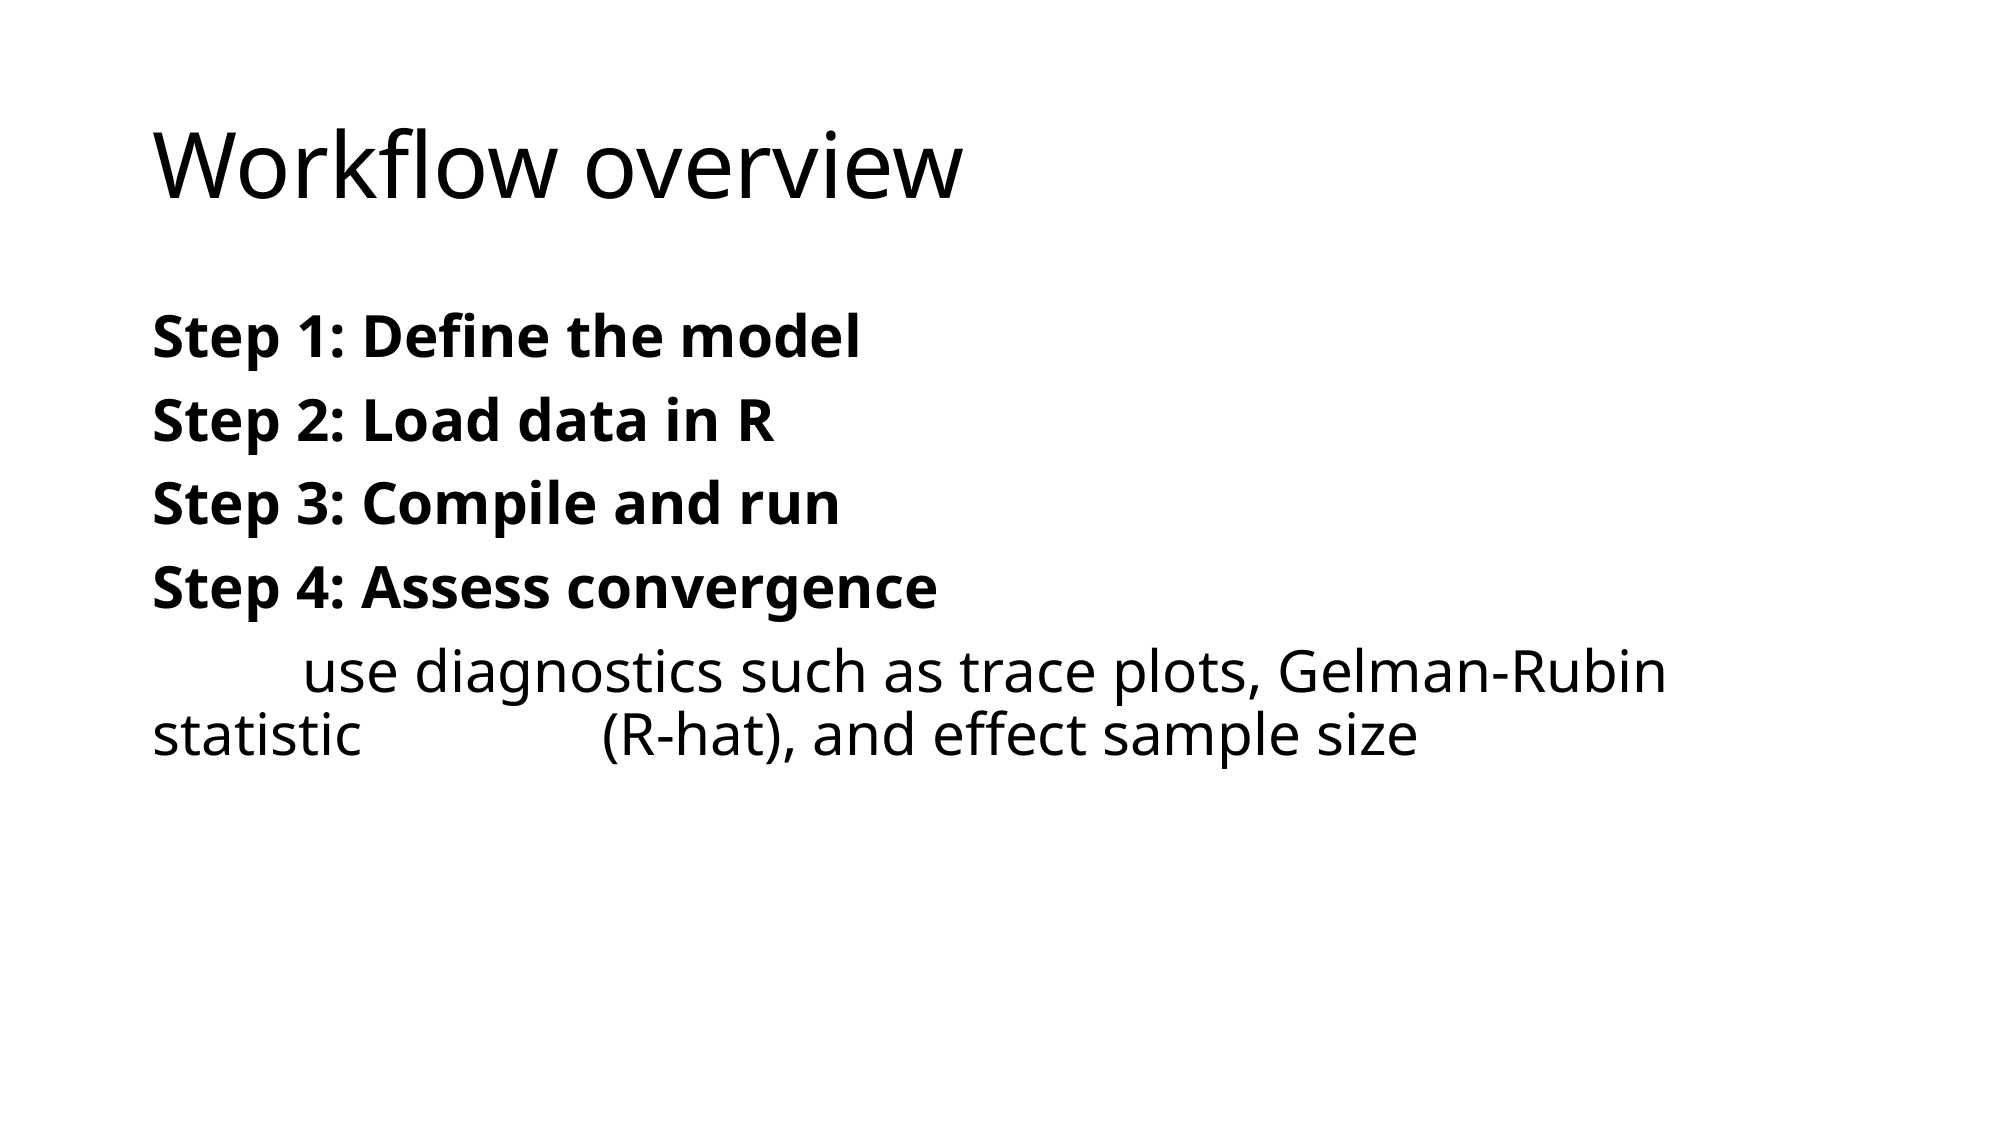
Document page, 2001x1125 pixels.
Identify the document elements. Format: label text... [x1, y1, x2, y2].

list Step 1: Define the model Step 2: Load data in R Step 3: Compile and run Step 4: Assess convergence use diagnostics such as trace plots, Gelman-Rubin statistic (R-hat), and effect sample size [137, 299, 1863, 1014]
title Workflow overview [137, 59, 1863, 278]
